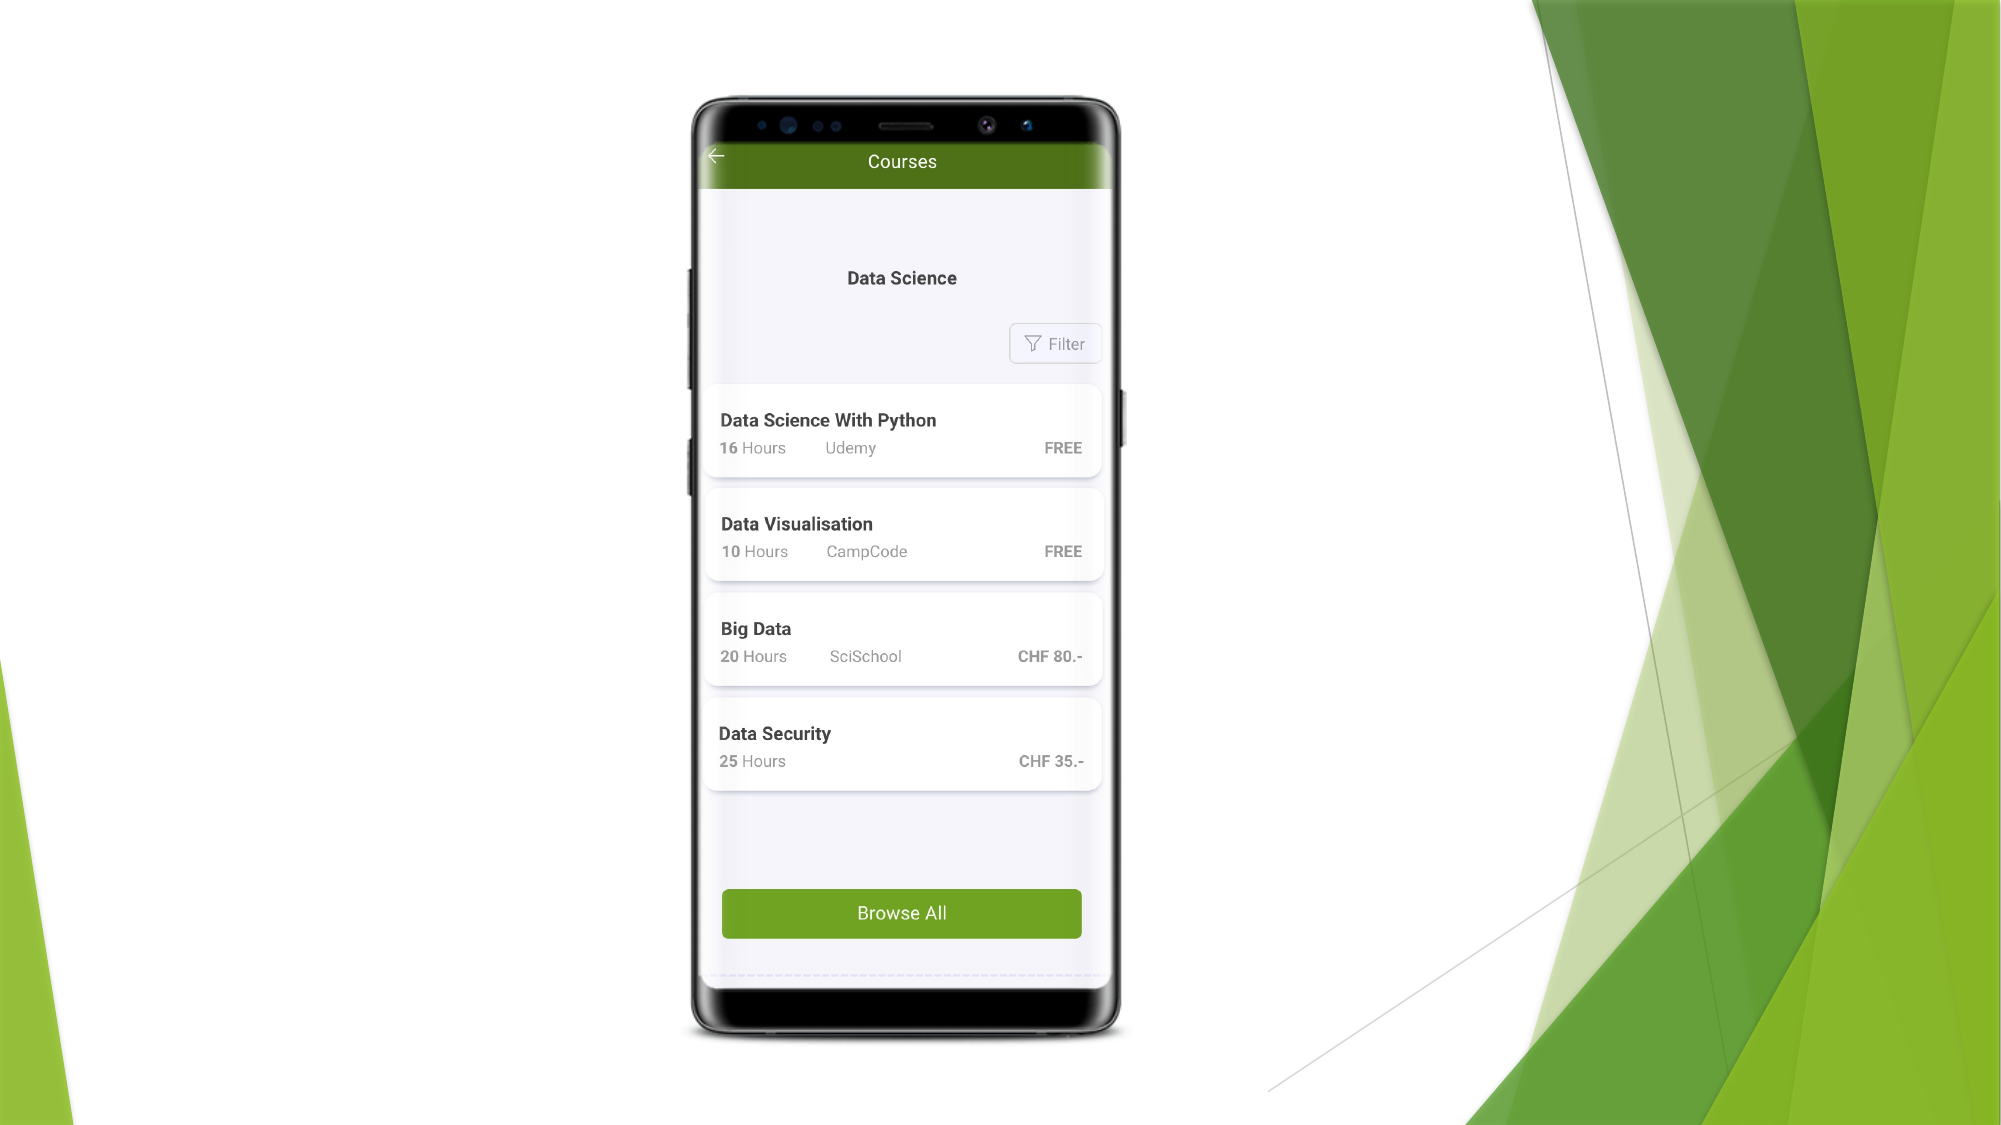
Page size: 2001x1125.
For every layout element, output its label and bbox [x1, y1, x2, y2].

picture [542, 0, 1269, 1125]
